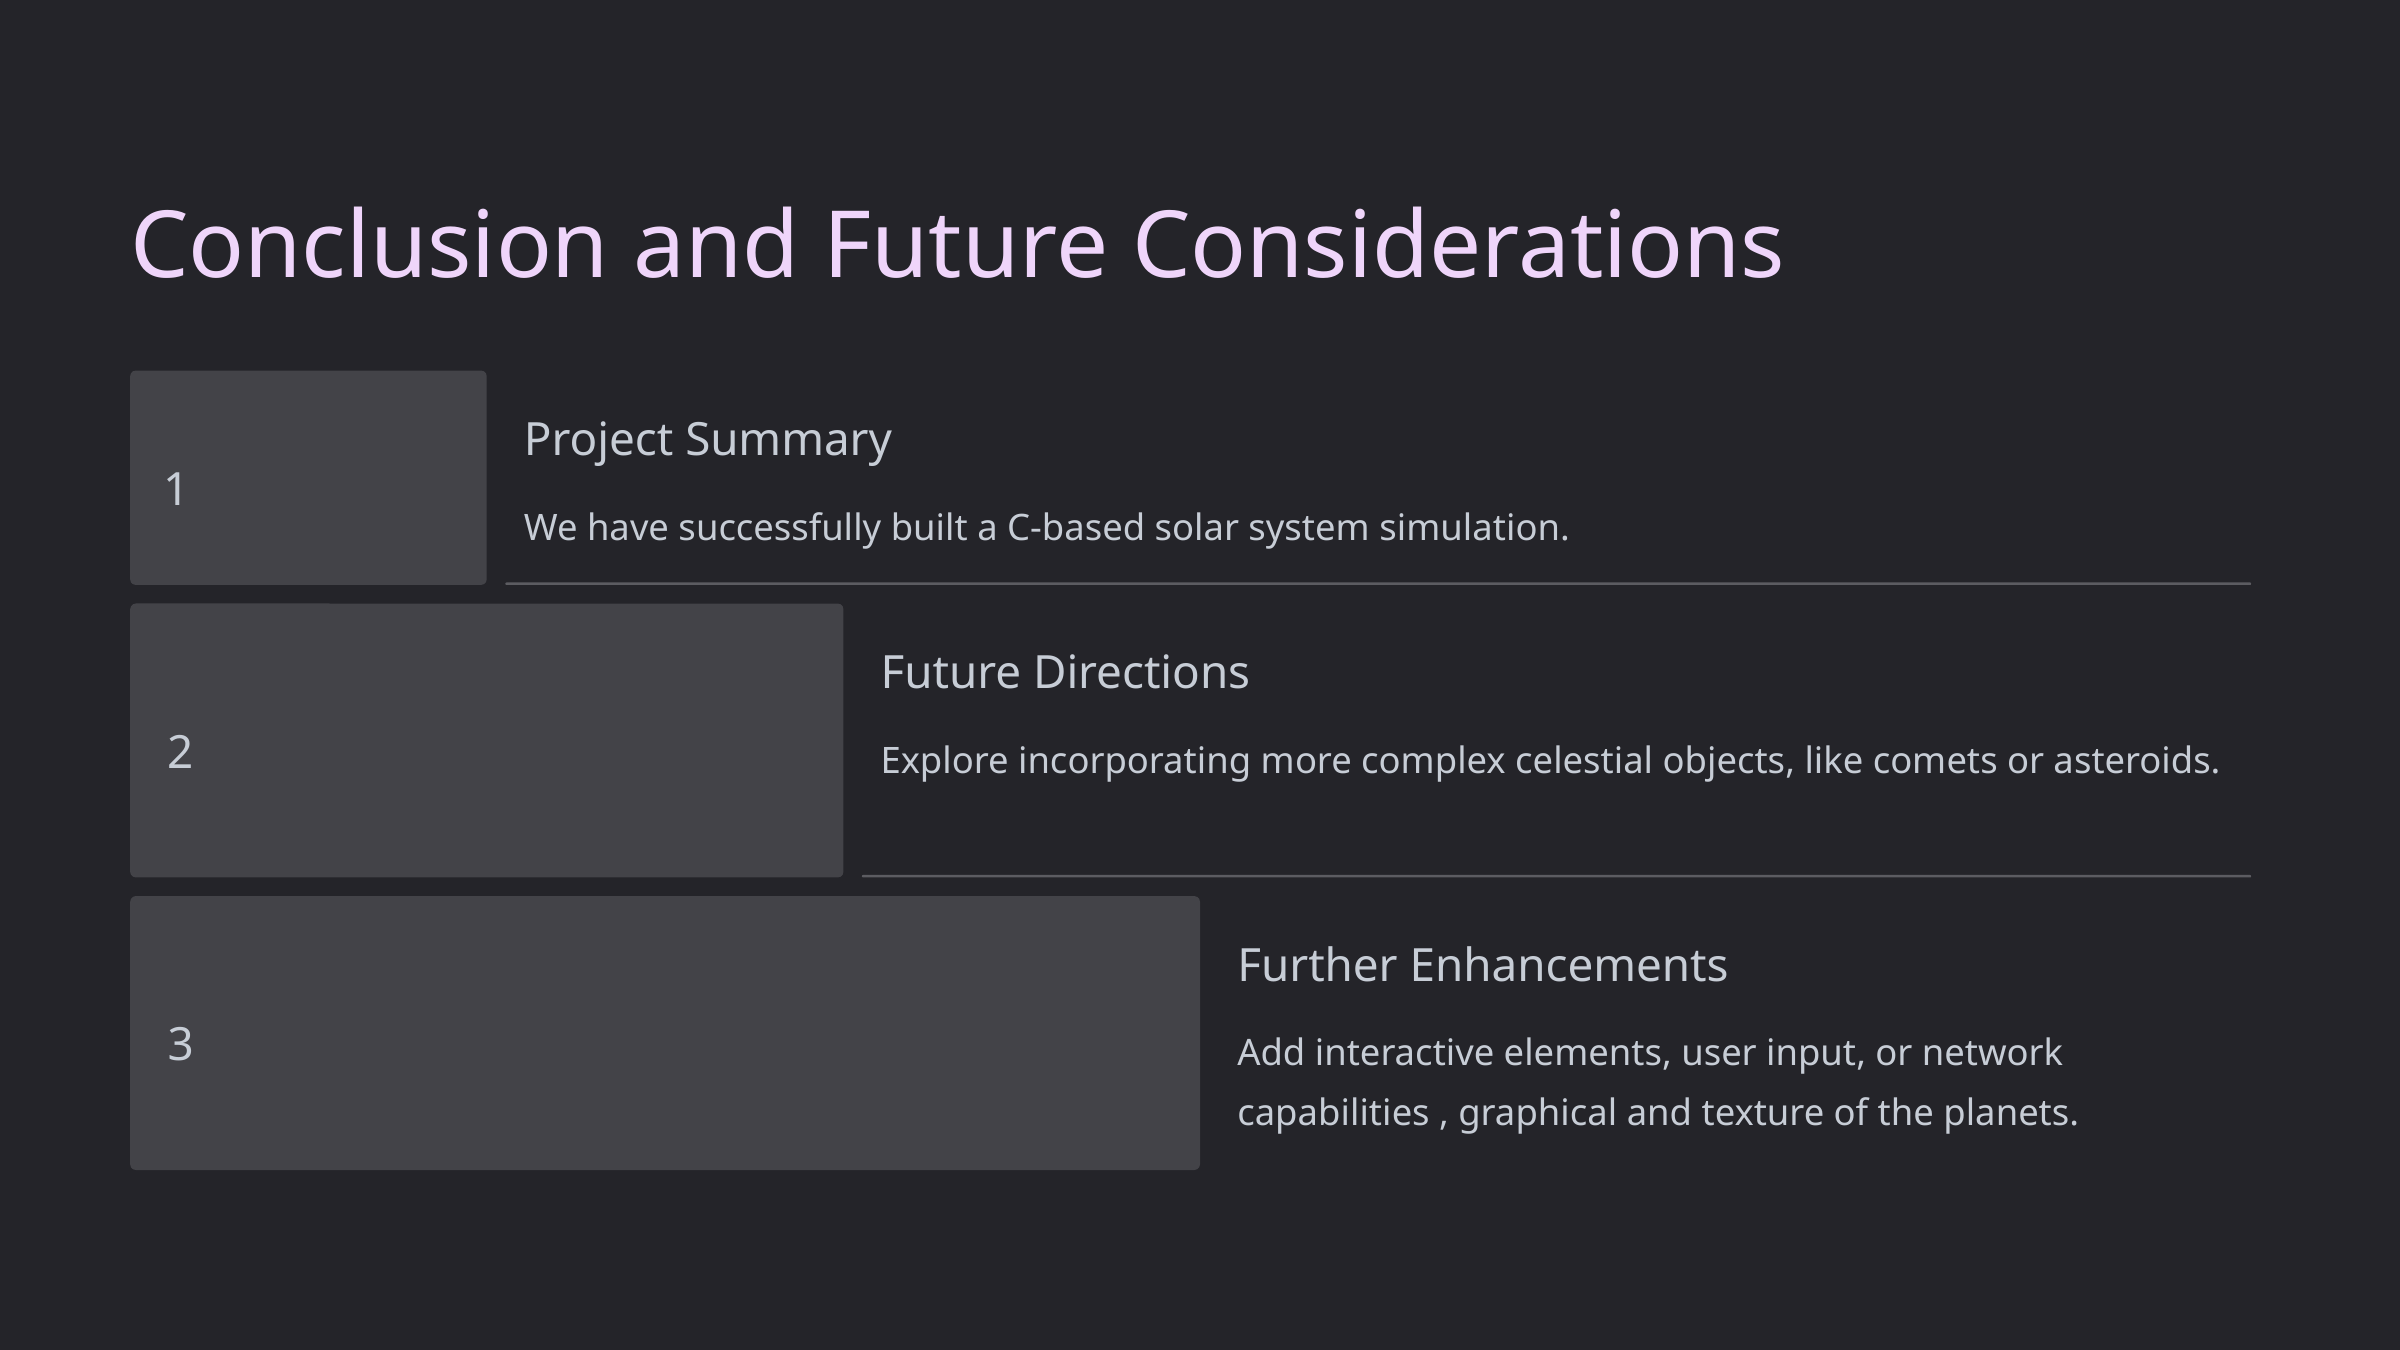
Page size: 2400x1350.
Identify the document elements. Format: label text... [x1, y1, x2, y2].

text_box 1 [167, 440, 186, 515]
text_box 3 [167, 995, 195, 1071]
text_box [861, 874, 2252, 878]
text_box 2 [167, 703, 193, 778]
text_box We have successfully built a C-based solar system simulation. [523, 488, 1619, 548]
text_box Future Directions [880, 640, 1346, 699]
text_box Conclusion and Future Considerations [130, 179, 1780, 297]
text_box Explore incorporating more complex celestial objects, like comets or asteroids. [880, 721, 2233, 841]
text_box Project Summary [523, 407, 989, 466]
text_box [130, 370, 487, 585]
text_box Add interactive elements, user input, or network capabilities , graphical and texture of the planets. [1237, 1013, 2233, 1133]
text_box Further Enhancements [1237, 933, 1737, 992]
text_box [130, 896, 1201, 1171]
text_box [130, 603, 844, 878]
